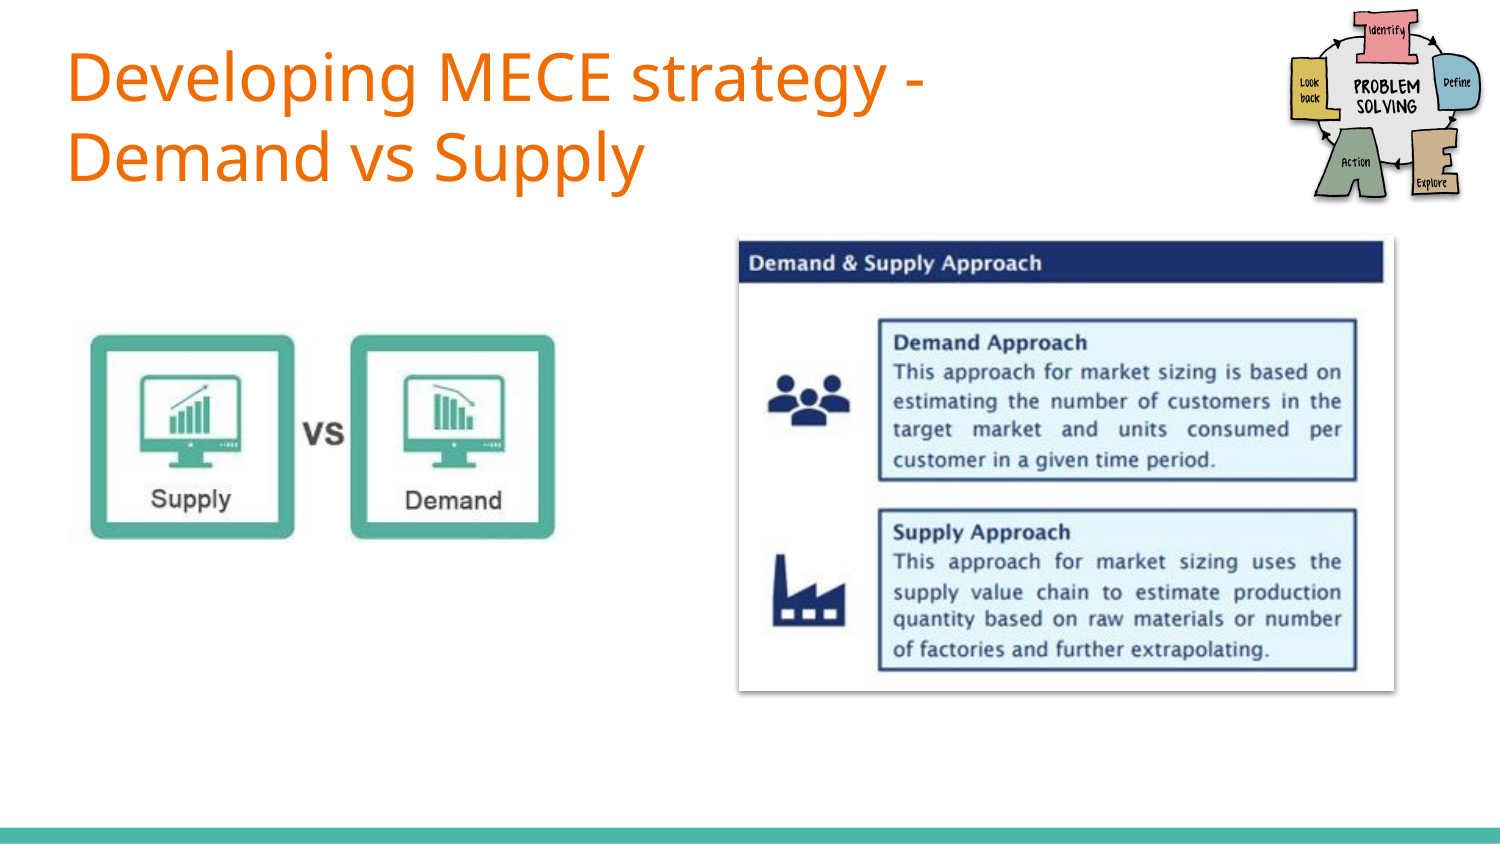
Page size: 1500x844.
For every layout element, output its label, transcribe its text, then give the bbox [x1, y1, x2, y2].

picture [69, 320, 570, 543]
title Developing MECE strategy - Demand vs Supply [63, 32, 1149, 196]
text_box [1281, 2, 1490, 211]
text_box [729, 228, 1404, 703]
